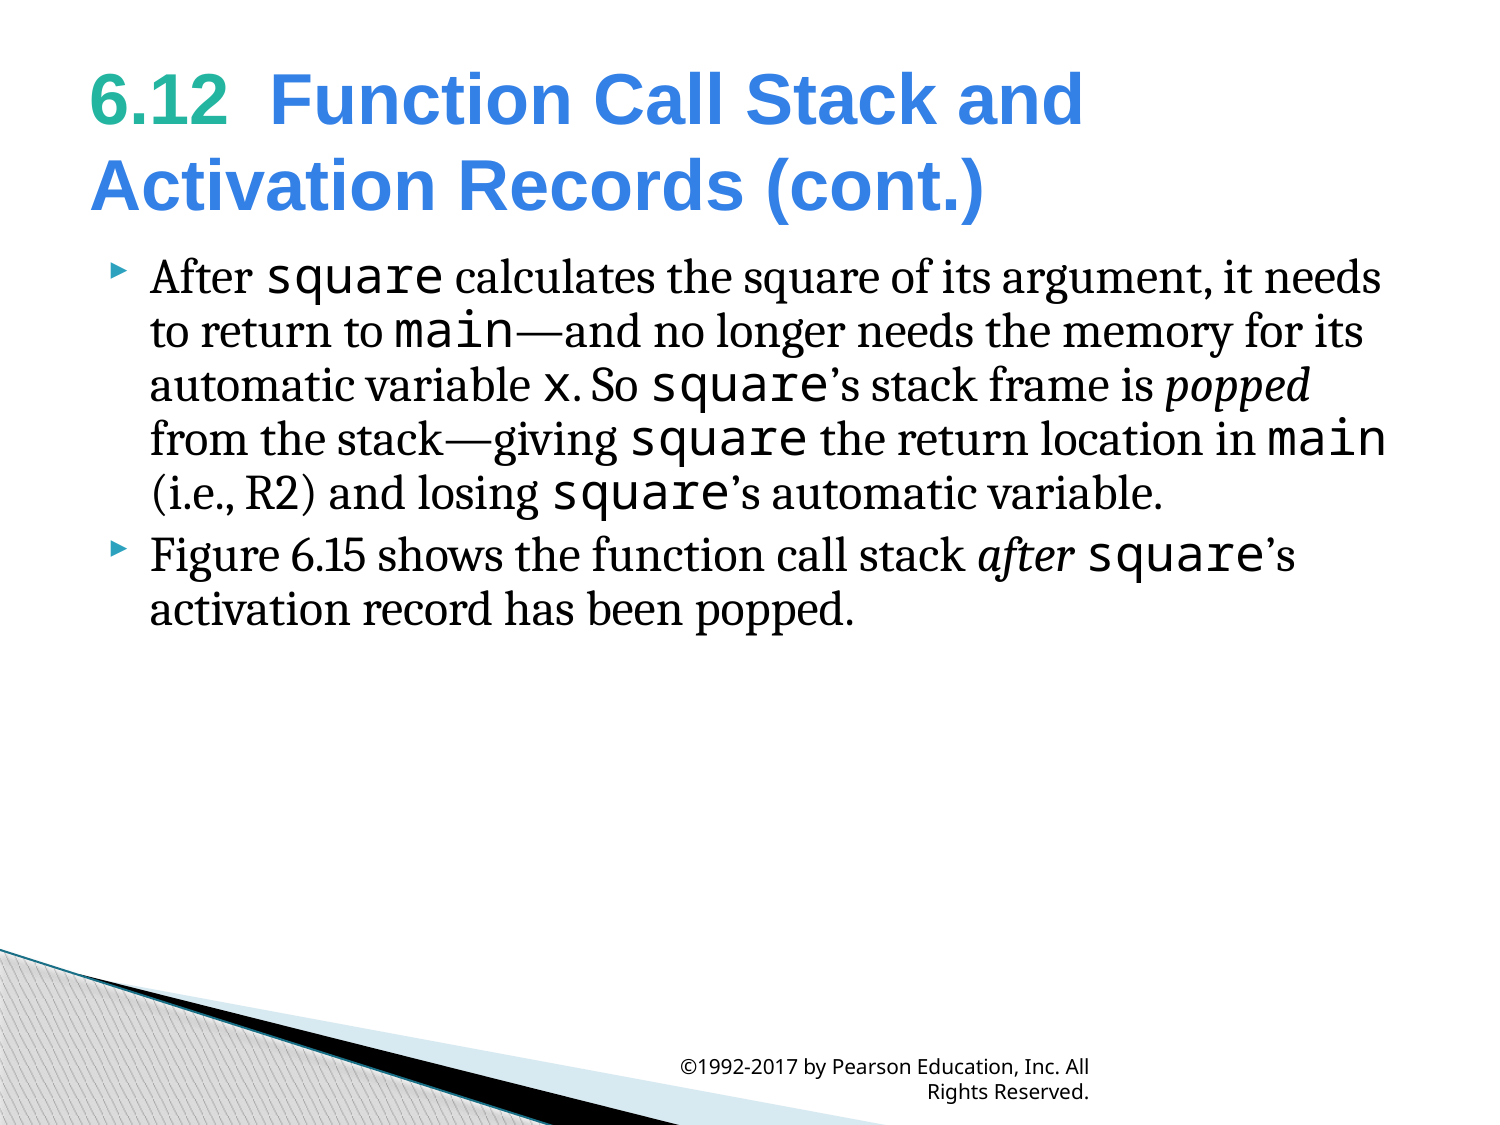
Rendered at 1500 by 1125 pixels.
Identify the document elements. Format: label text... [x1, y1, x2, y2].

title 6.12 Function Call Stack and Activation Records (cont.) [75, 45, 1425, 233]
list After square calculates the square of its argument, it needs to return to main—and no longer needs the memory for its automatic variable x. So square’s stack frame is popped from the stack—giving square the return location in main (i.e., R2) and losing square’s automatic variable. Figure 6.15 shows the function call stack after square’s activation record has been popped. [75, 242, 1425, 986]
footer ©1992-2017 by Pearson Education, Inc. All Rights Reserved. [650, 1051, 1105, 1112]
